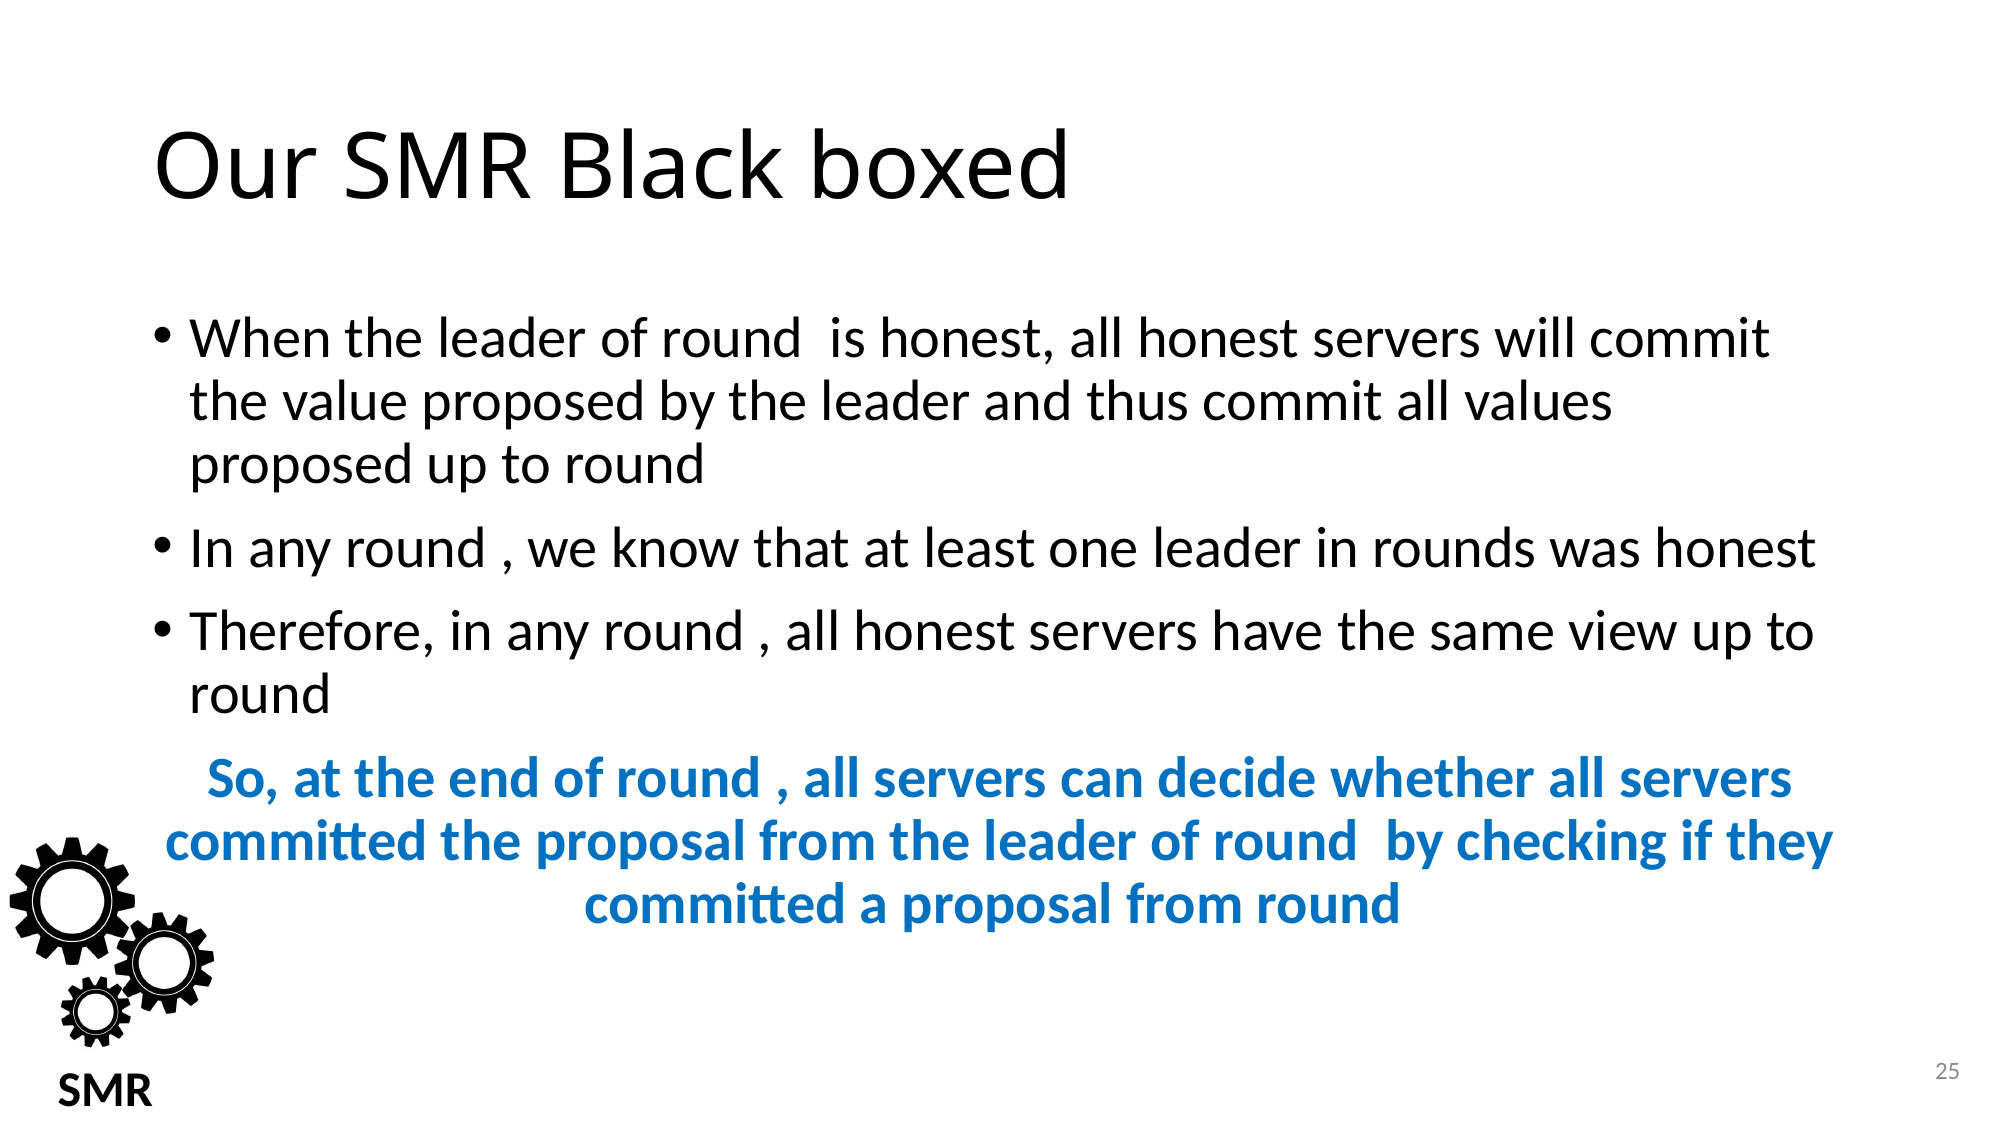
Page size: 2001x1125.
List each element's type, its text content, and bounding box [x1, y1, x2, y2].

slide_number 25 [1525, 1039, 1976, 1100]
title Our SMR Black boxed [137, 59, 1863, 278]
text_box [0, 823, 220, 1125]
